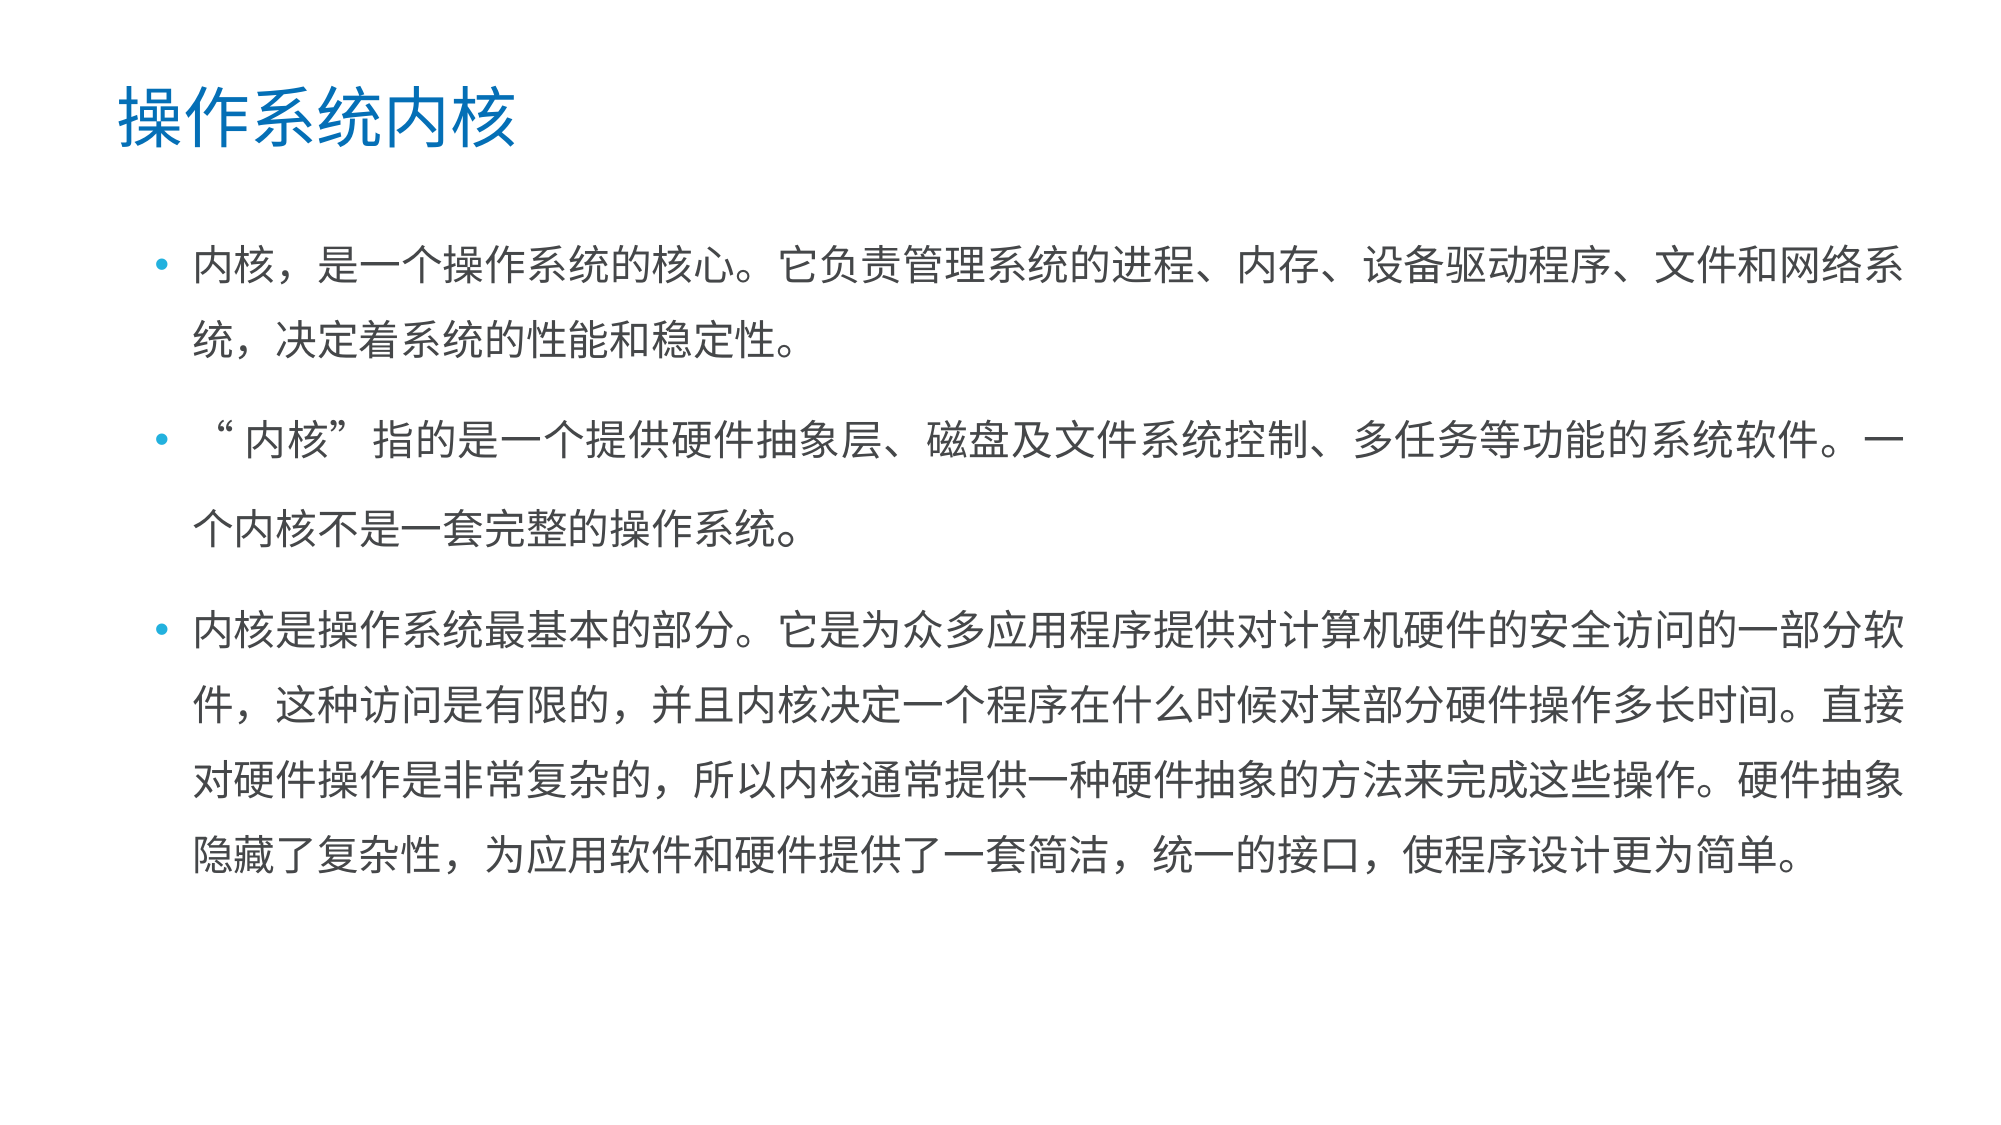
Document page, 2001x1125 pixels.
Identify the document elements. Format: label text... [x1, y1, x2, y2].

text_box 内核，是一个操作系统的核心。它负责管理系统的进程、内存、设备驱动程序、文件和网络系统，决定着系统的性能和稳定性。 “内核”指的是一个提供硬件抽象层、磁盘及文件系统控制、多任务等功能的系统软件。一个内核不是一套完整的操作系统。 内核是操作系统最基本的部分。它是为众多应用程序提供对计算机硬件的安全访问的一部分软件，这种访问是有限的，并且内核决定一个程序在什么时候对某部分硬件操作多长时间。直接对硬件操作是非常复杂的，所以内核通常提供一种硬件抽象的方法来完成这些操作。硬件抽象隐藏了复杂性，为应用软件和硬件提供了一套简洁，统一的接口，使程序设计更为简单。 [139, 206, 1920, 1044]
text_box 操作系统内核 [101, 55, 1899, 187]
